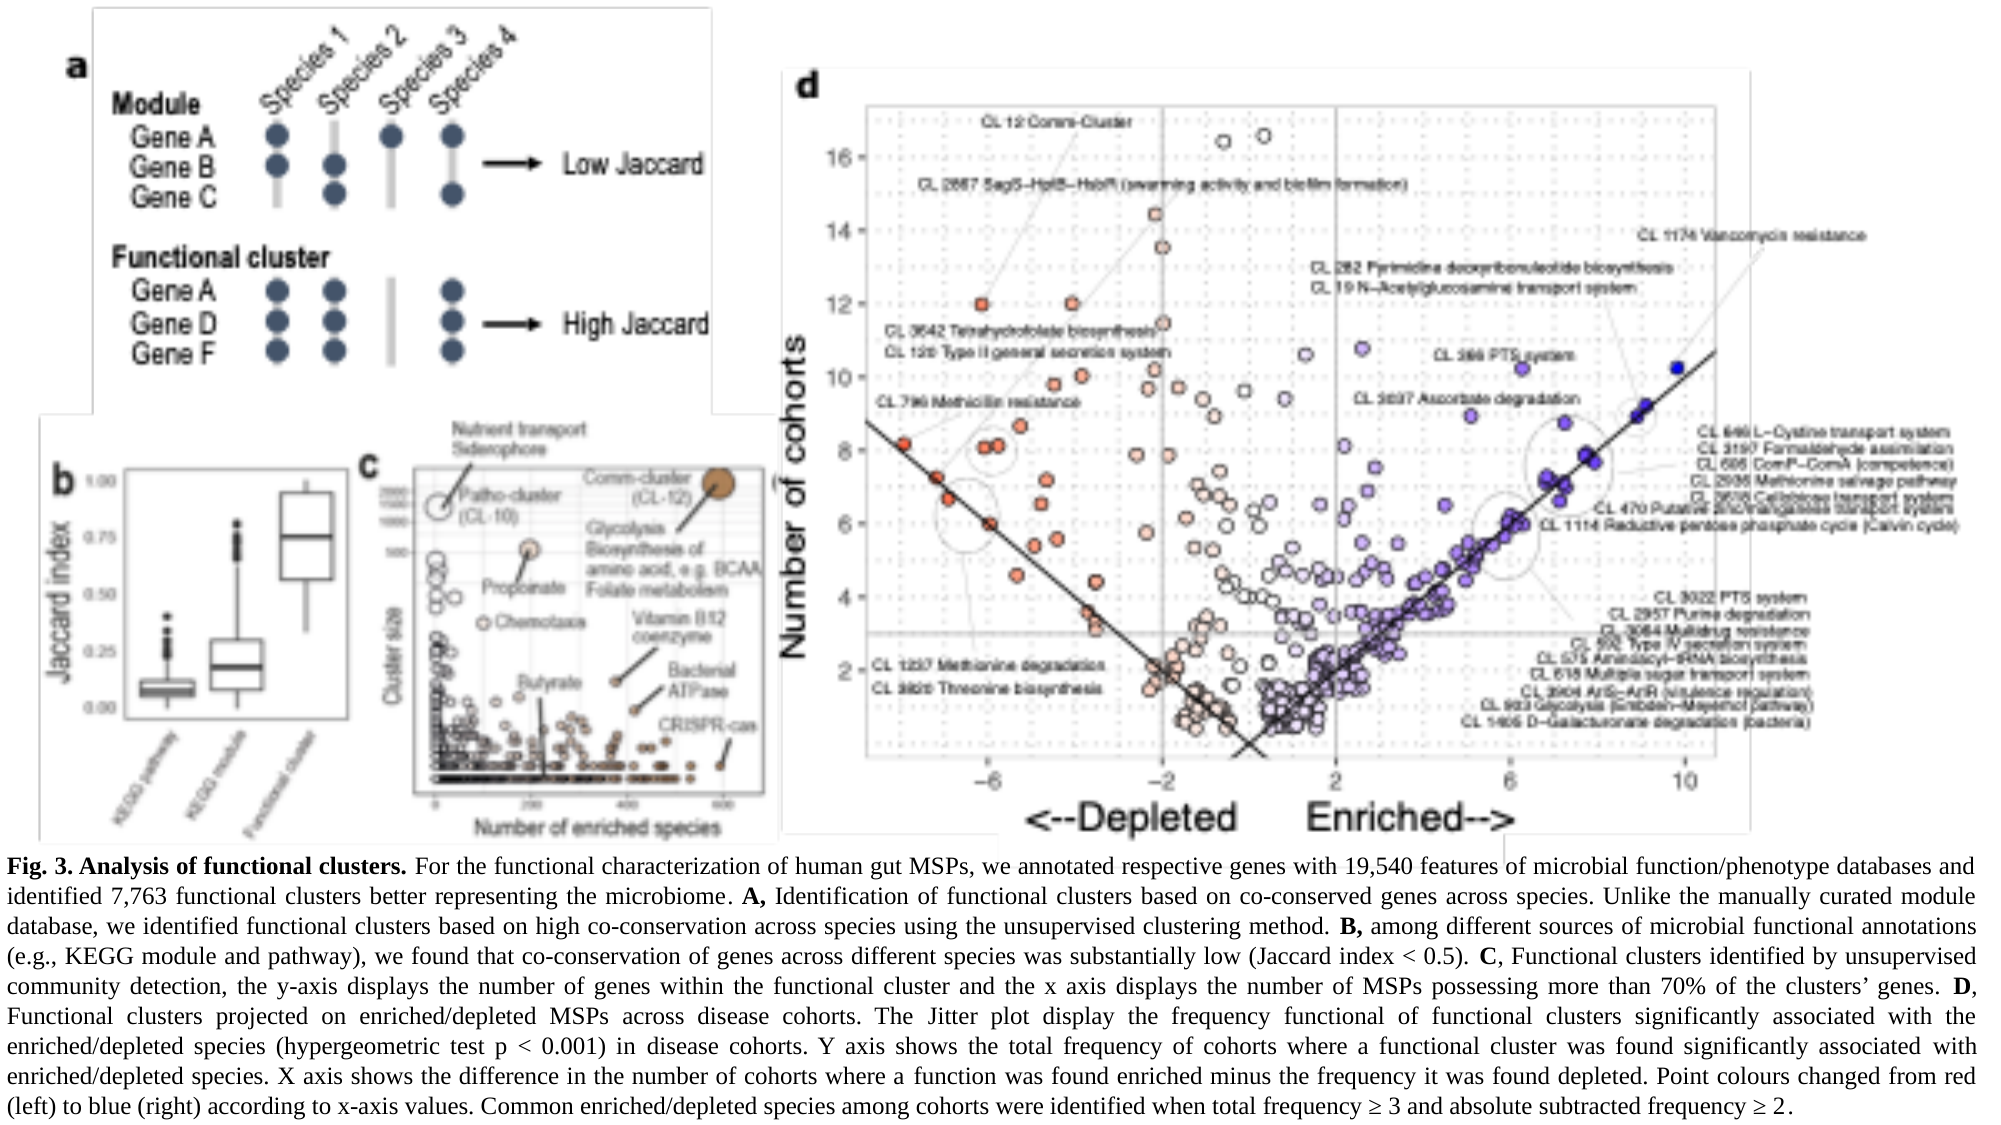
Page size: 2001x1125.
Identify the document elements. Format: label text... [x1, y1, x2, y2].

text_box Fig. 3. Analysis of functional clusters. For the functional characterization of human gut MSPs, we annotated respective genes with 19,540 features of microbial function/phenotype databases and identified 7,763 functional clusters better representing the microbiome. A, Identification of functional clusters based on co-conserved genes across species. Unlike the manually curated module database, we identified functional clusters based on high co-conservation across species using the unsupervised clustering method. B, among different sources of microbial functional annotations (e.g., KEGG module and pathway), we found that co-conservation of genes across different species was substantially low (Jaccard index < 0.5). C, Functional clusters identified by unsupervised community detection, the y-axis displays the number of genes within the functional cluster and the x axis displays the number of MSPs possessing more than 70% of the clusters’ genes. D, Functional clusters projected on enriched/depleted MSPs across disease cohorts. The Jitter plot display the frequency functional of functional clusters significantly associated with the enriched/depleted species (hypergeometric test p < 0.001) in disease cohorts. Y axis shows the total frequency of cohorts where a functional cluster was found significantly associated with enriched/depleted species. X axis shows the difference in the number of cohorts where a function was found enriched minus the frequency it was found depleted. Point colours changed from red (left) to blue (right) according to x-axis values. Common enriched/depleted species among cohorts were identified when total frequency ≥ 3 and absolute subtracted frequency ≥ 2. [0, 842, 1993, 1125]
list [34, 0, 1968, 872]
